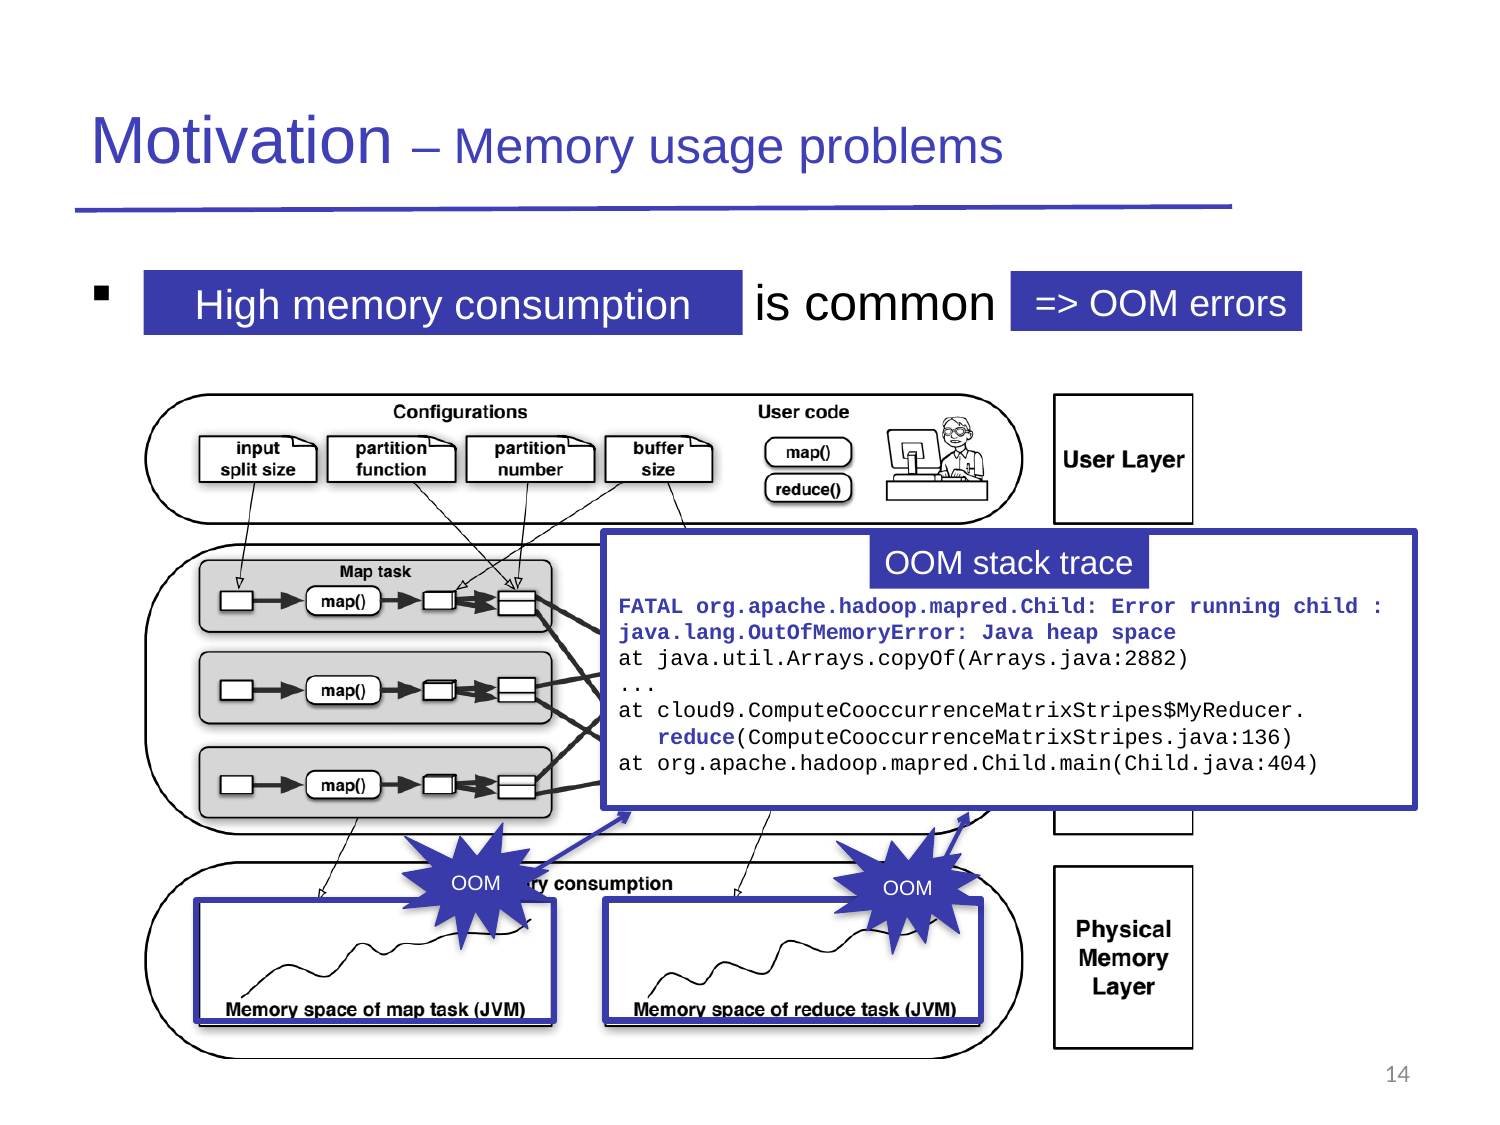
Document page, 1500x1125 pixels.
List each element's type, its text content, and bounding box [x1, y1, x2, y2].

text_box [934, 811, 969, 881]
text_box High memory consumption [143, 270, 743, 335]
slide_number 14 [1074, 1042, 1425, 1103]
text_box => OOM errors [1010, 271, 1303, 331]
picture [143, 392, 1194, 1060]
title Motivation – Memory usage problems [75, 67, 1425, 207]
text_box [519, 811, 632, 881]
list High memory consumption is common [75, 262, 1408, 1005]
text_box FATAL org.apache.hadoop.mapred.Child: Error running child : java.lang.OutOfMemoryError: Java heap space at java.util.Arrays.copyOf(Arrays.java:2882) ... at cloud9.ComputeCooccurrenceMatrixStripes$MyReducer. reduce(ComputeCooccurrenceMatrixStripes.java:136) at org.apache.hadoop.mapred.Child.main(Child.java:404) [1198, 529, 1417, 810]
